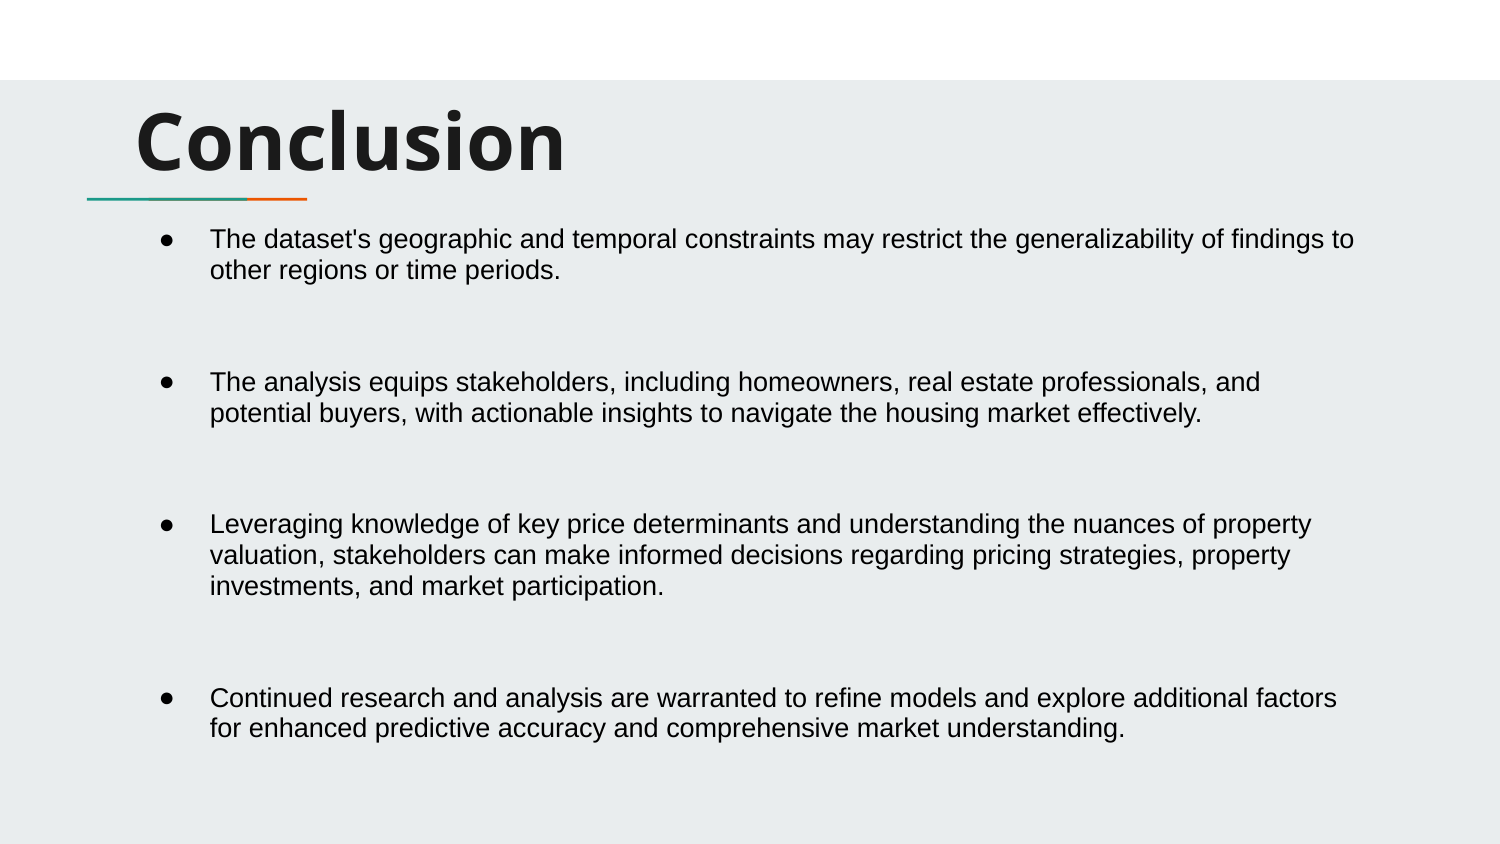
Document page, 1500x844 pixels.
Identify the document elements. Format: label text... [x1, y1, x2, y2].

subtitle The dataset's geographic and temporal constraints may restrict the generalizability of findings to other regions or time periods. The analysis equips stakeholders, including homeowners, real estate professionals, and potential buyers, with actionable insights to navigate the housing market effectively. Leveraging knowledge of key price determinants and understanding the nuances of property valuation, stakeholders can make informed decisions regarding pricing strategies, property investments, and market participation. Continued research and analysis are warranted to refine models and explore additional factors for enhanced predictive accuracy and comprehensive market understanding. [119, 209, 1381, 785]
title Conclusion [119, 76, 1381, 190]
